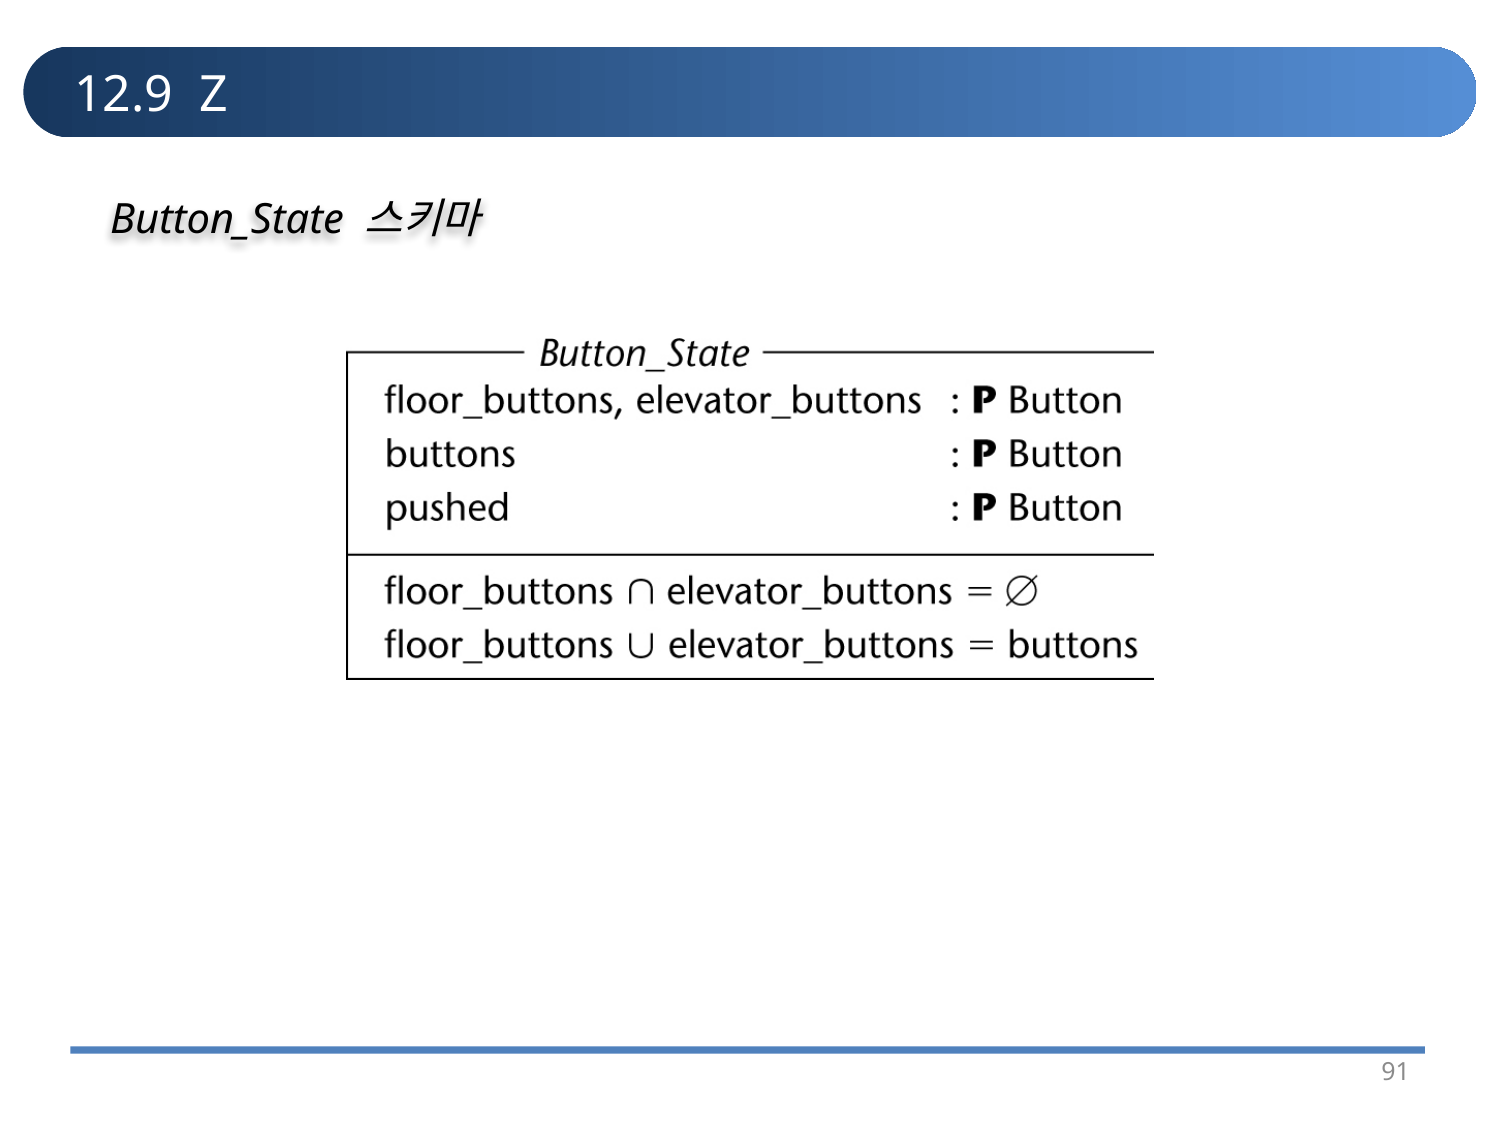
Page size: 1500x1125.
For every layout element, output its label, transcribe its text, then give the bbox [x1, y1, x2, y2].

title 12.9 Z [59, 56, 1410, 126]
picture [346, 337, 1154, 680]
slide_number 91 [1074, 1042, 1425, 1103]
list Button_State 스키마 [60, 180, 530, 255]
